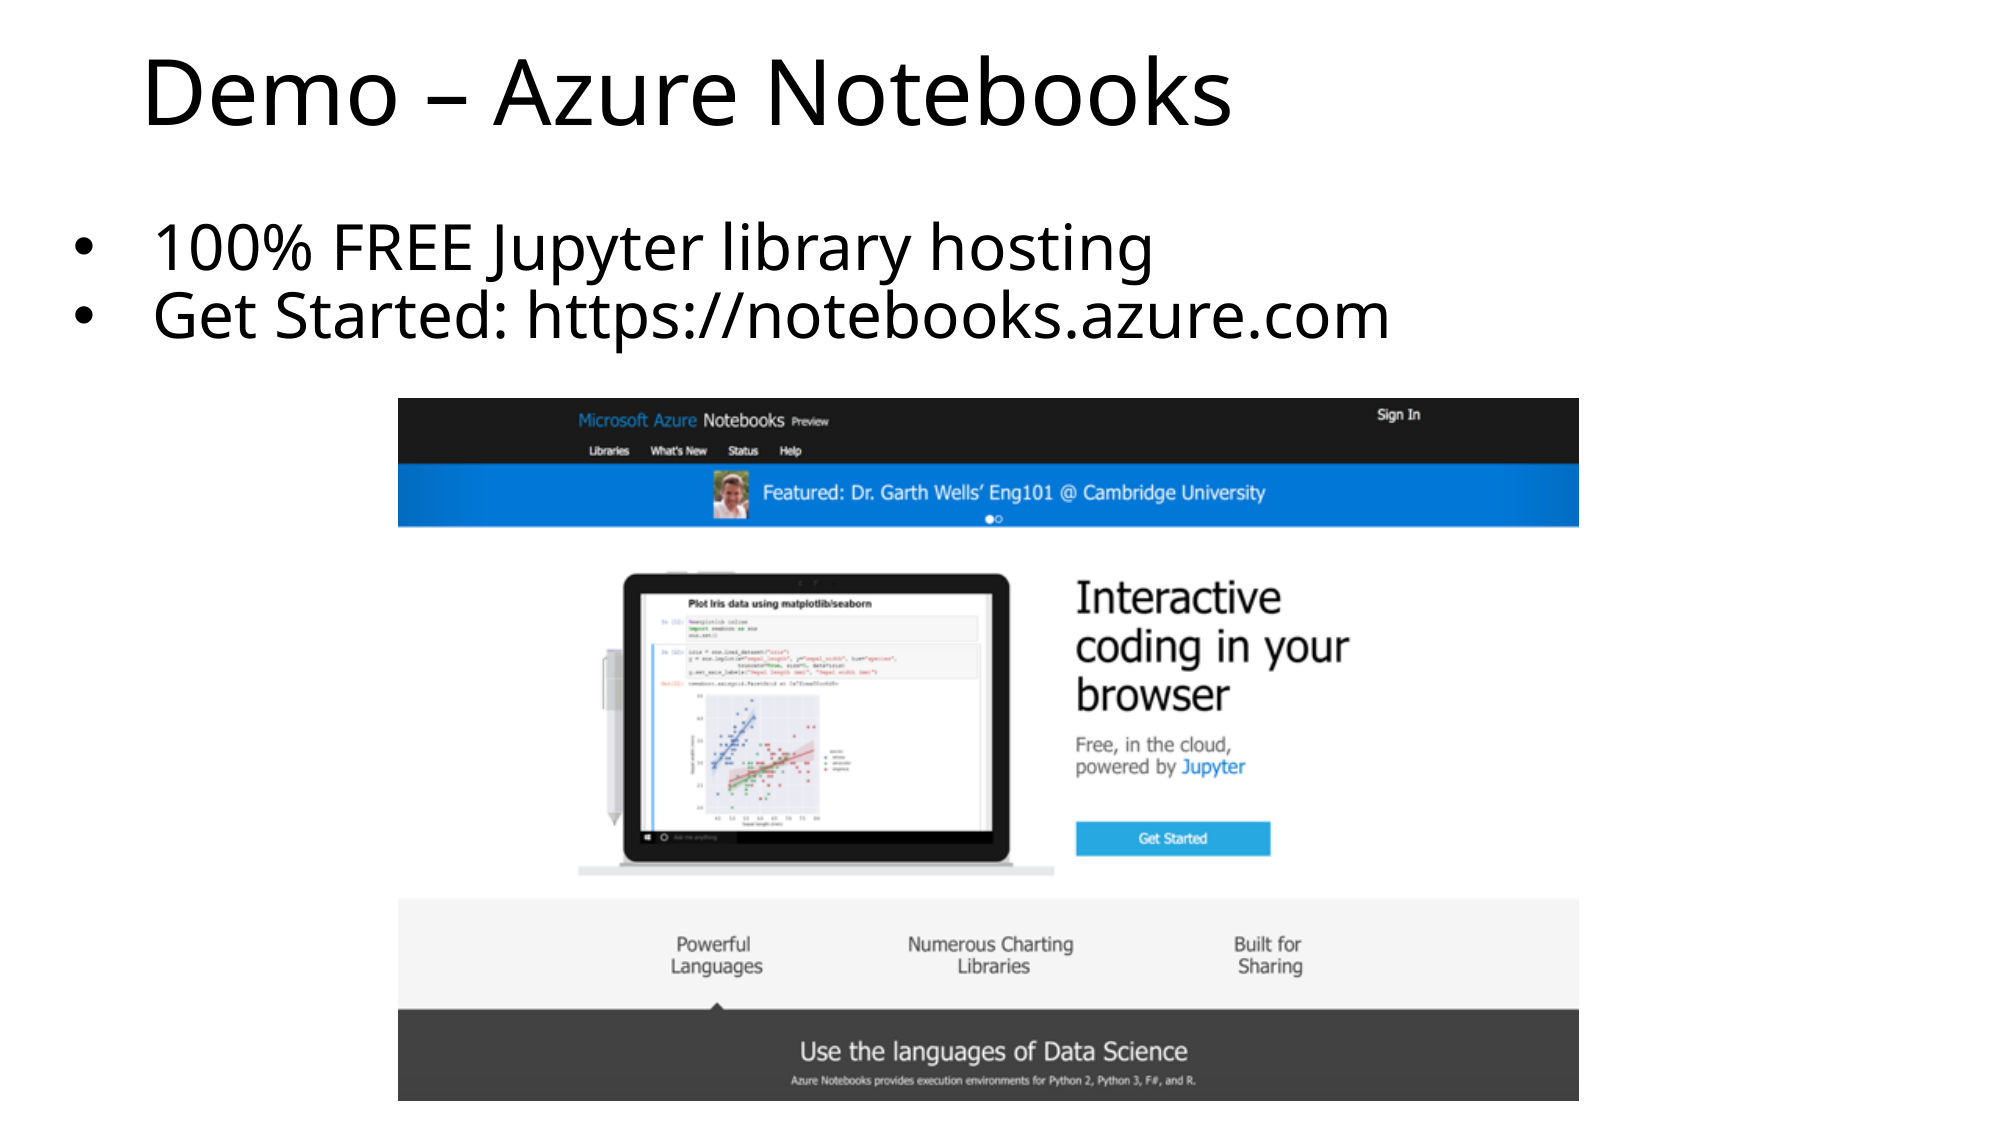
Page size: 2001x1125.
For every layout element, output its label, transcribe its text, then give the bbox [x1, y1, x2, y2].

picture [398, 398, 1579, 1101]
text_box 100% FREE Jupyter library hosting Get Started: https://notebooks.azure.com [57, 187, 1507, 381]
title Demo – Azure Notebooks [125, 20, 1851, 170]
